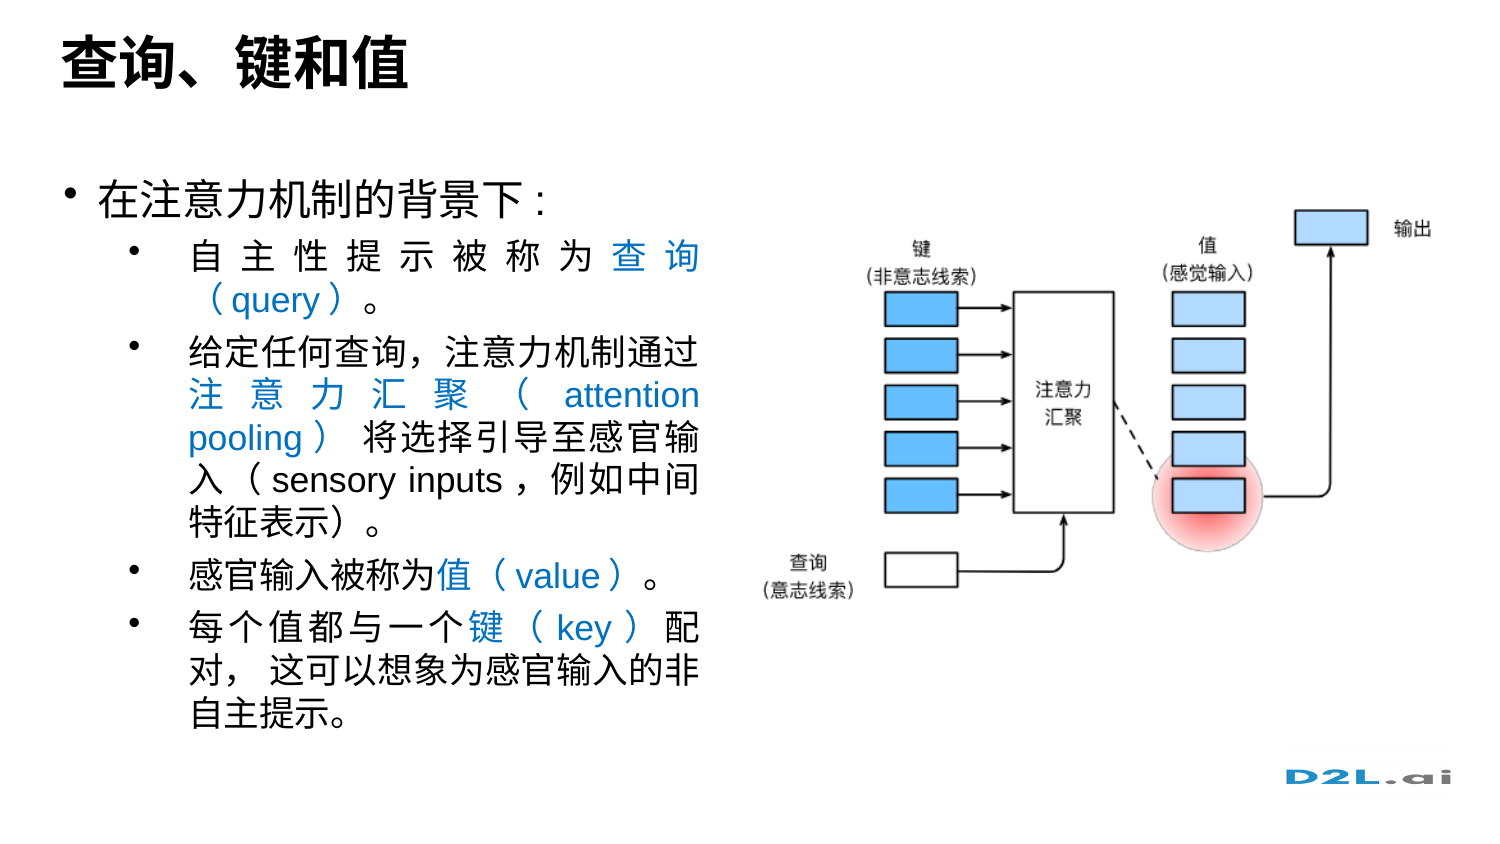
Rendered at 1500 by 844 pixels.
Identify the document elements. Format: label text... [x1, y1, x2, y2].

title 查询、键和值 [52, 18, 1400, 109]
picture [739, 203, 1445, 615]
picture [1284, 745, 1454, 806]
list 在注意力机制的背景下: 自主性提示被称为查询（query）。 给定任何查询，注意力机制通过注意力汇聚（attention pooling） 将选择引导至感官输入（sensory inputs，例如中间特征表示）。 感官输入被称为值（value）。 每个值都与一个键（key）配对， 这可以想象为感官输入的非自主提示。 [55, 165, 709, 752]
